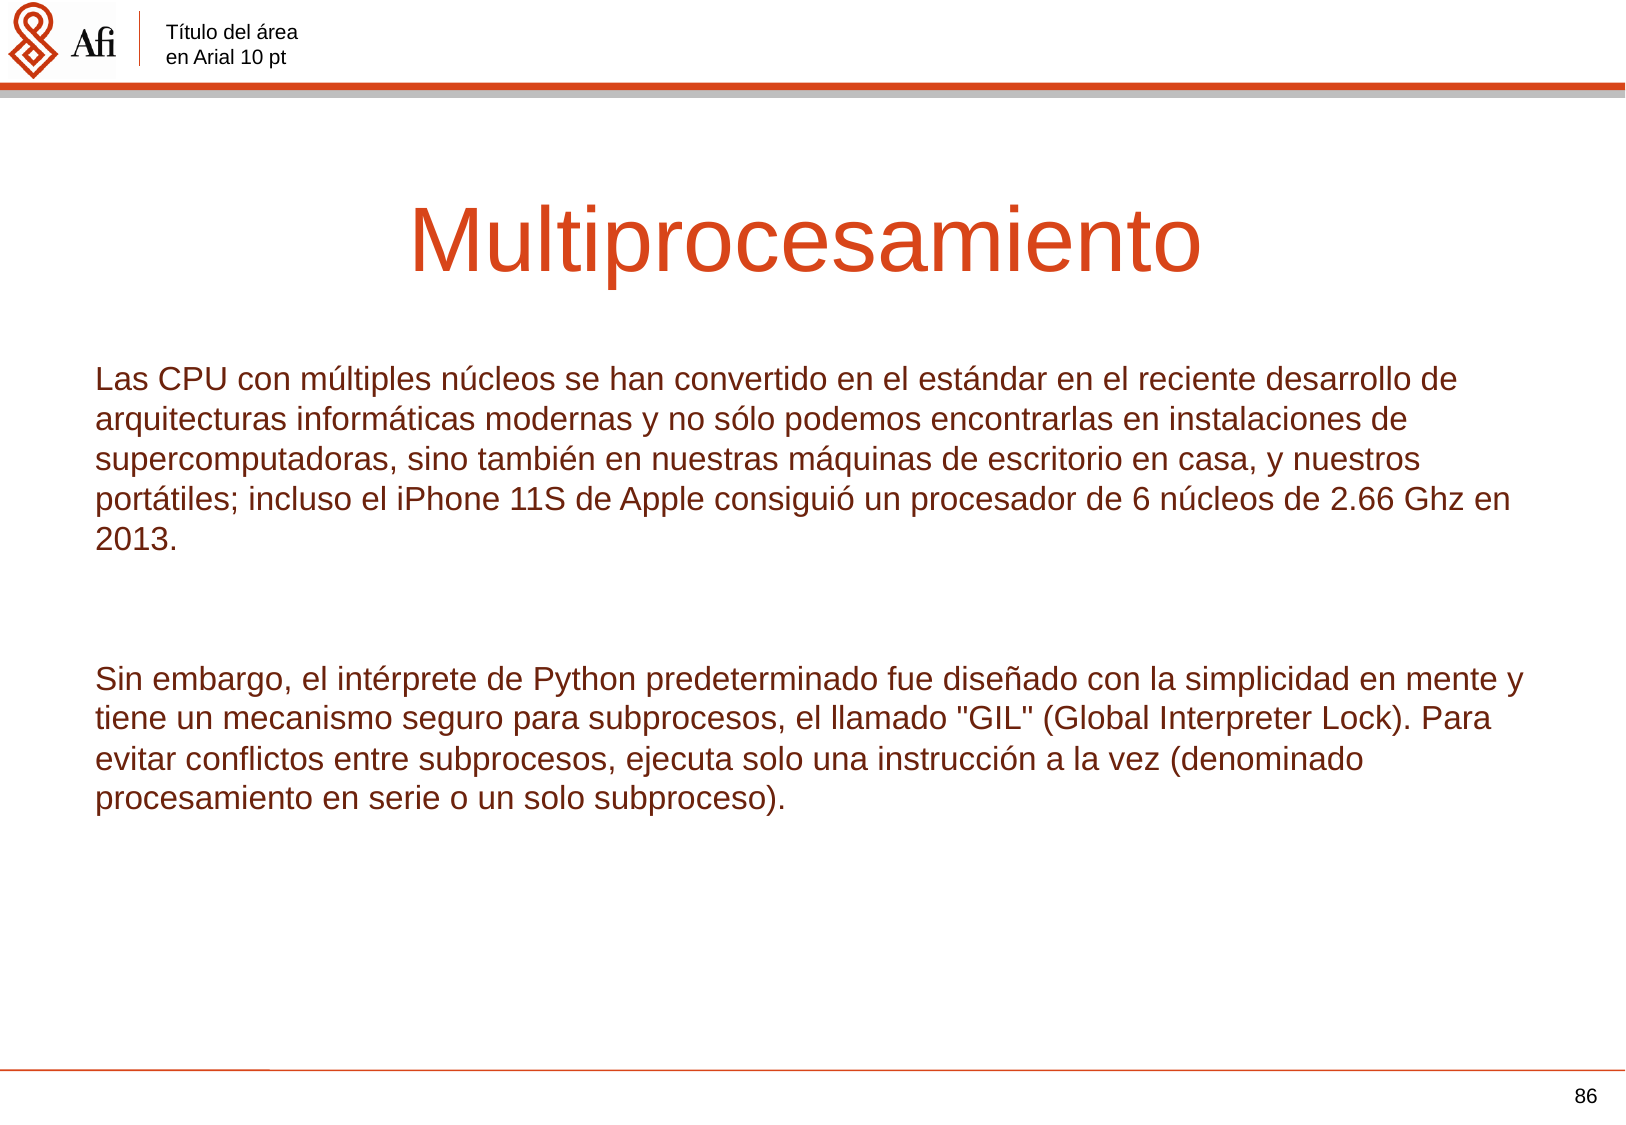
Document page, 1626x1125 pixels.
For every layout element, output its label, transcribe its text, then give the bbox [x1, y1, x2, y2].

picture [8, 2, 116, 79]
title Multiprocesamiento [80, 172, 1534, 327]
list Las CPU con múltiples núcleos se han convertido en el estándar en el reciente desarrollo de arquitecturas informáticas modernas y no sólo podemos encontrarlas en instalaciones de supercomputadoras, sino también en nuestras máquinas de escritorio en casa, y nuestros portátiles; incluso el iPhone 11S de Apple consiguió un procesador de 6 núcleos de 2.66 Ghz en 2013. Sin embargo, el intérprete de Python predeterminado fue diseñado con la simplicidad en mente y tiene un mecanismo seguro para subprocesos, el llamado "GIL" (Global Interpreter Lock). Para evitar conflictos entre subprocesos, ejecuta solo una instrucción a la vez (denominado procesamiento en serie o un solo subproceso). [80, 349, 1545, 922]
slide_number 86 [1438, 1074, 1613, 1125]
